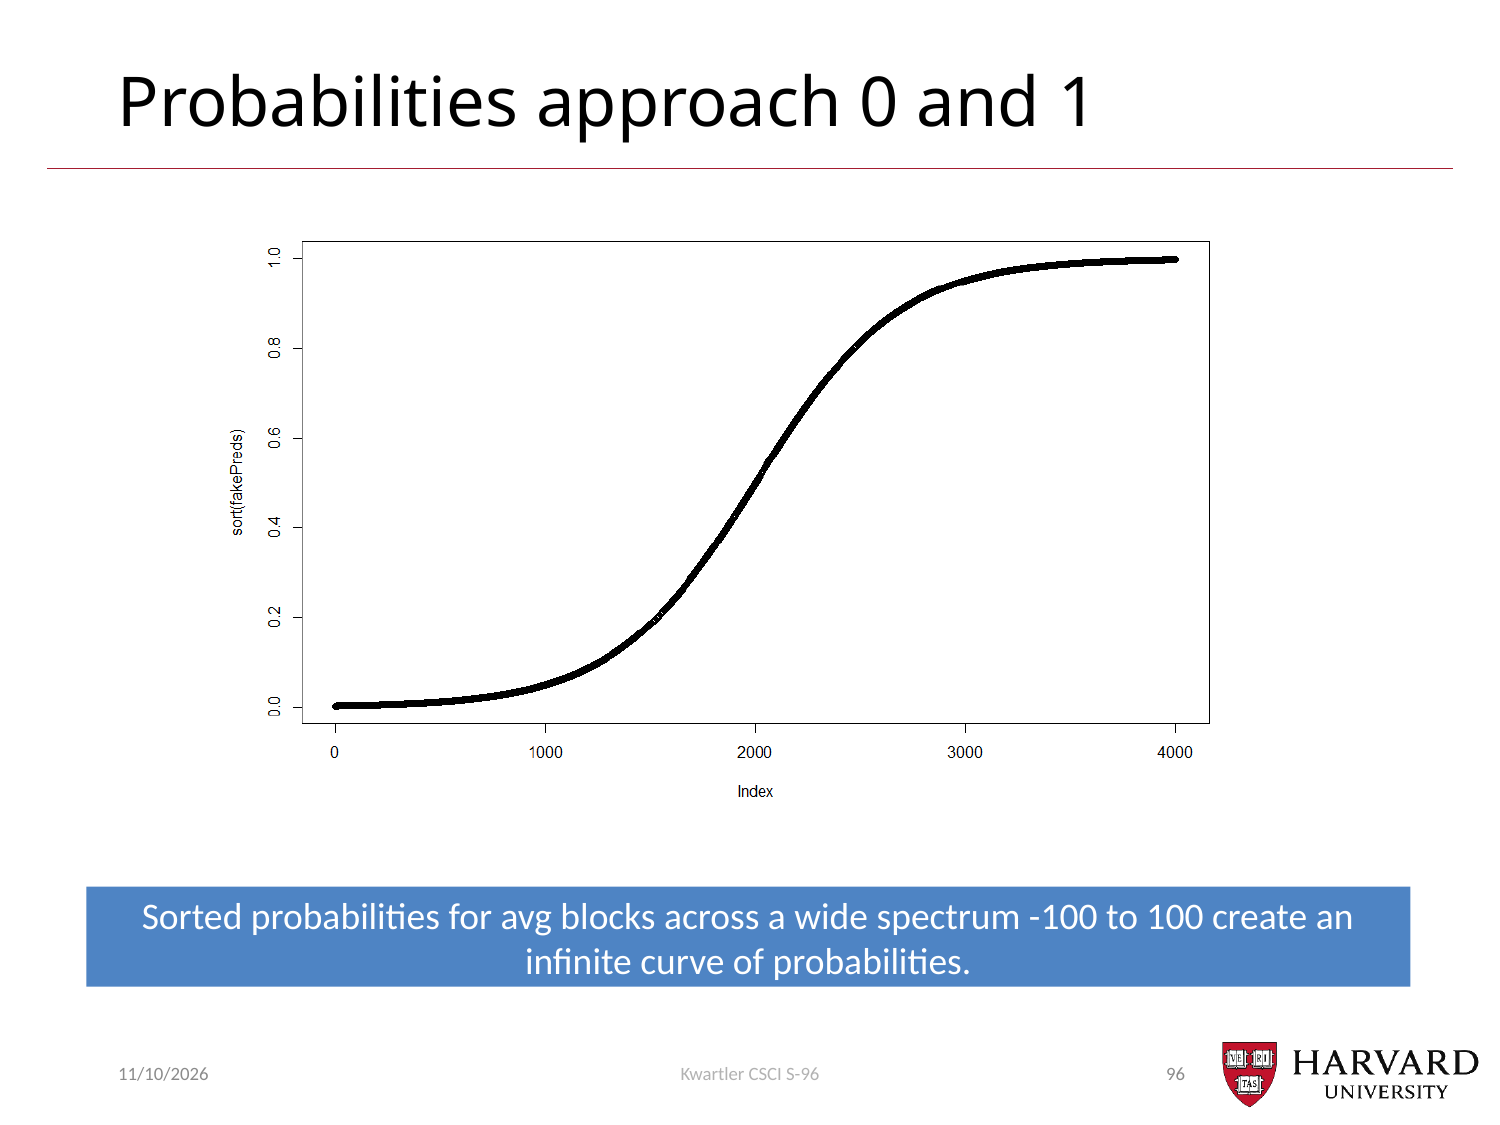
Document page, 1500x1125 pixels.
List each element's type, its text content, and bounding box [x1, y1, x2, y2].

slide_number 96 [1059, 1042, 1200, 1103]
picture [1200, 1024, 1500, 1125]
text_box Sorted probabilities for avg blocks across a wide spectrum -100 to 100 create an infinite curve of probabilities. [85, 886, 1411, 988]
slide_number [103, 1042, 441, 1103]
title Probabilities approach 0 and 1 [103, 59, 1397, 157]
picture [226, 200, 1224, 801]
footer Kwartler CSCI S-96 [496, 1042, 1004, 1103]
